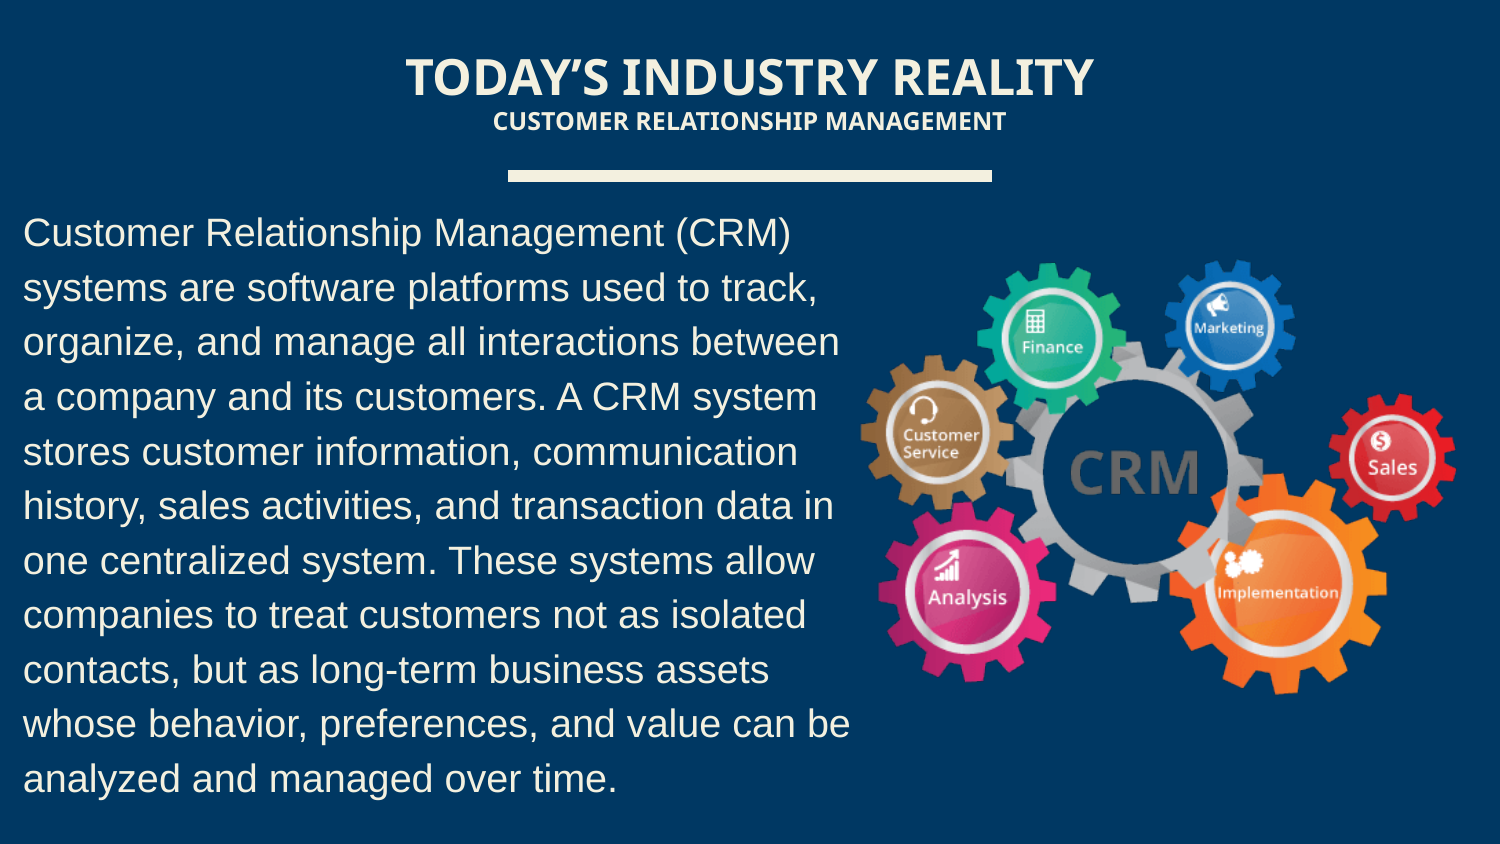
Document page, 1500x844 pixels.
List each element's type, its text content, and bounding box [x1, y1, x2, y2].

text_box TODAY’S INDUSTRY REALITY CUSTOMER RELATIONSHIP MANAGEMENT [72, 45, 1428, 251]
text_box Customer Relationship Management (CRM) systems are software platforms used to track, organize, and manage all interactions between a company and its customers. A CRM system stores customer information, communication history, sales activities, and transaction data in one centralized system. These systems allow companies to treat customers not as isolated contacts, but as long-term business assets whose behavior, preferences, and value can be analyzed and managed over time. [22, 200, 867, 801]
picture [850, 253, 1468, 702]
